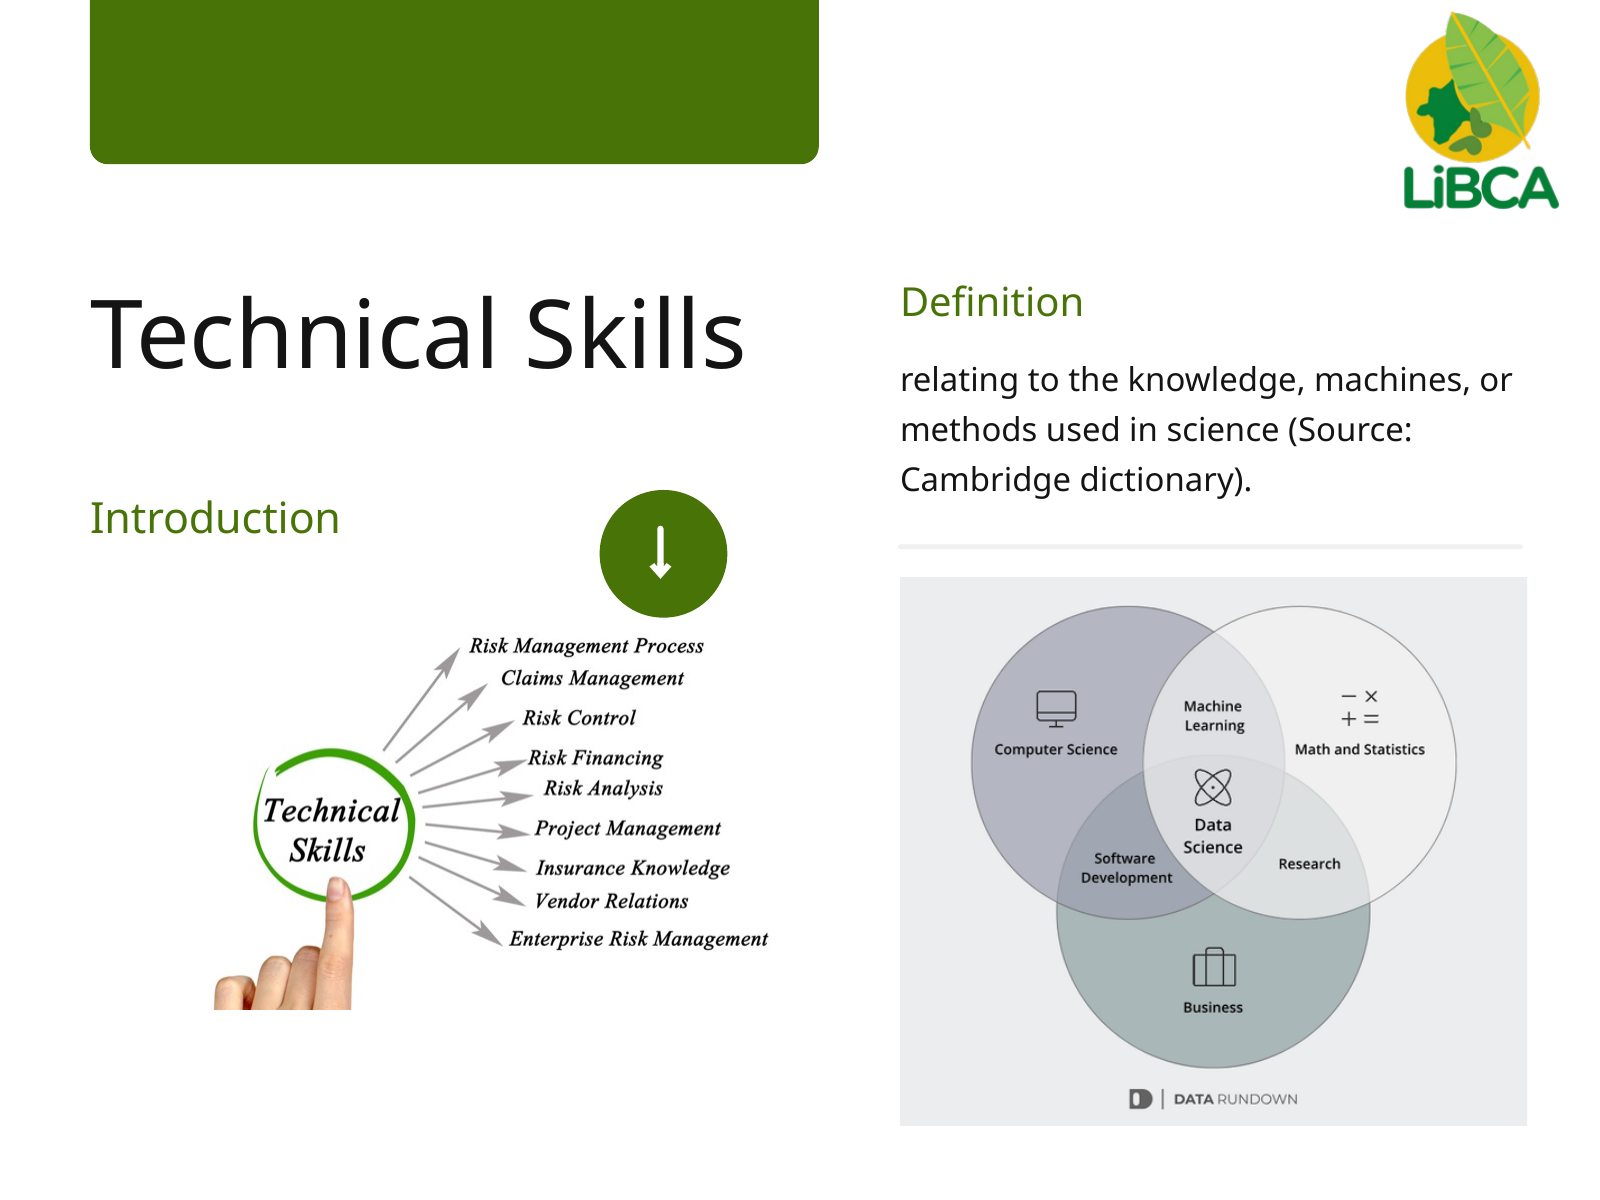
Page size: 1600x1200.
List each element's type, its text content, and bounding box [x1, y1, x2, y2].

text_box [89, 599, 820, 1011]
text_box relating to the knowledge, machines, or methods used in science (Source: Cambridge dictionary). [900, 348, 1521, 498]
text_box [900, 577, 1528, 1126]
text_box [89, 0, 820, 165]
text_box Definition [899, 280, 1310, 325]
text_box [1391, 1, 1569, 239]
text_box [599, 489, 728, 618]
text_box Technical Skills [90, 297, 850, 389]
text_box Introduction [90, 501, 594, 543]
